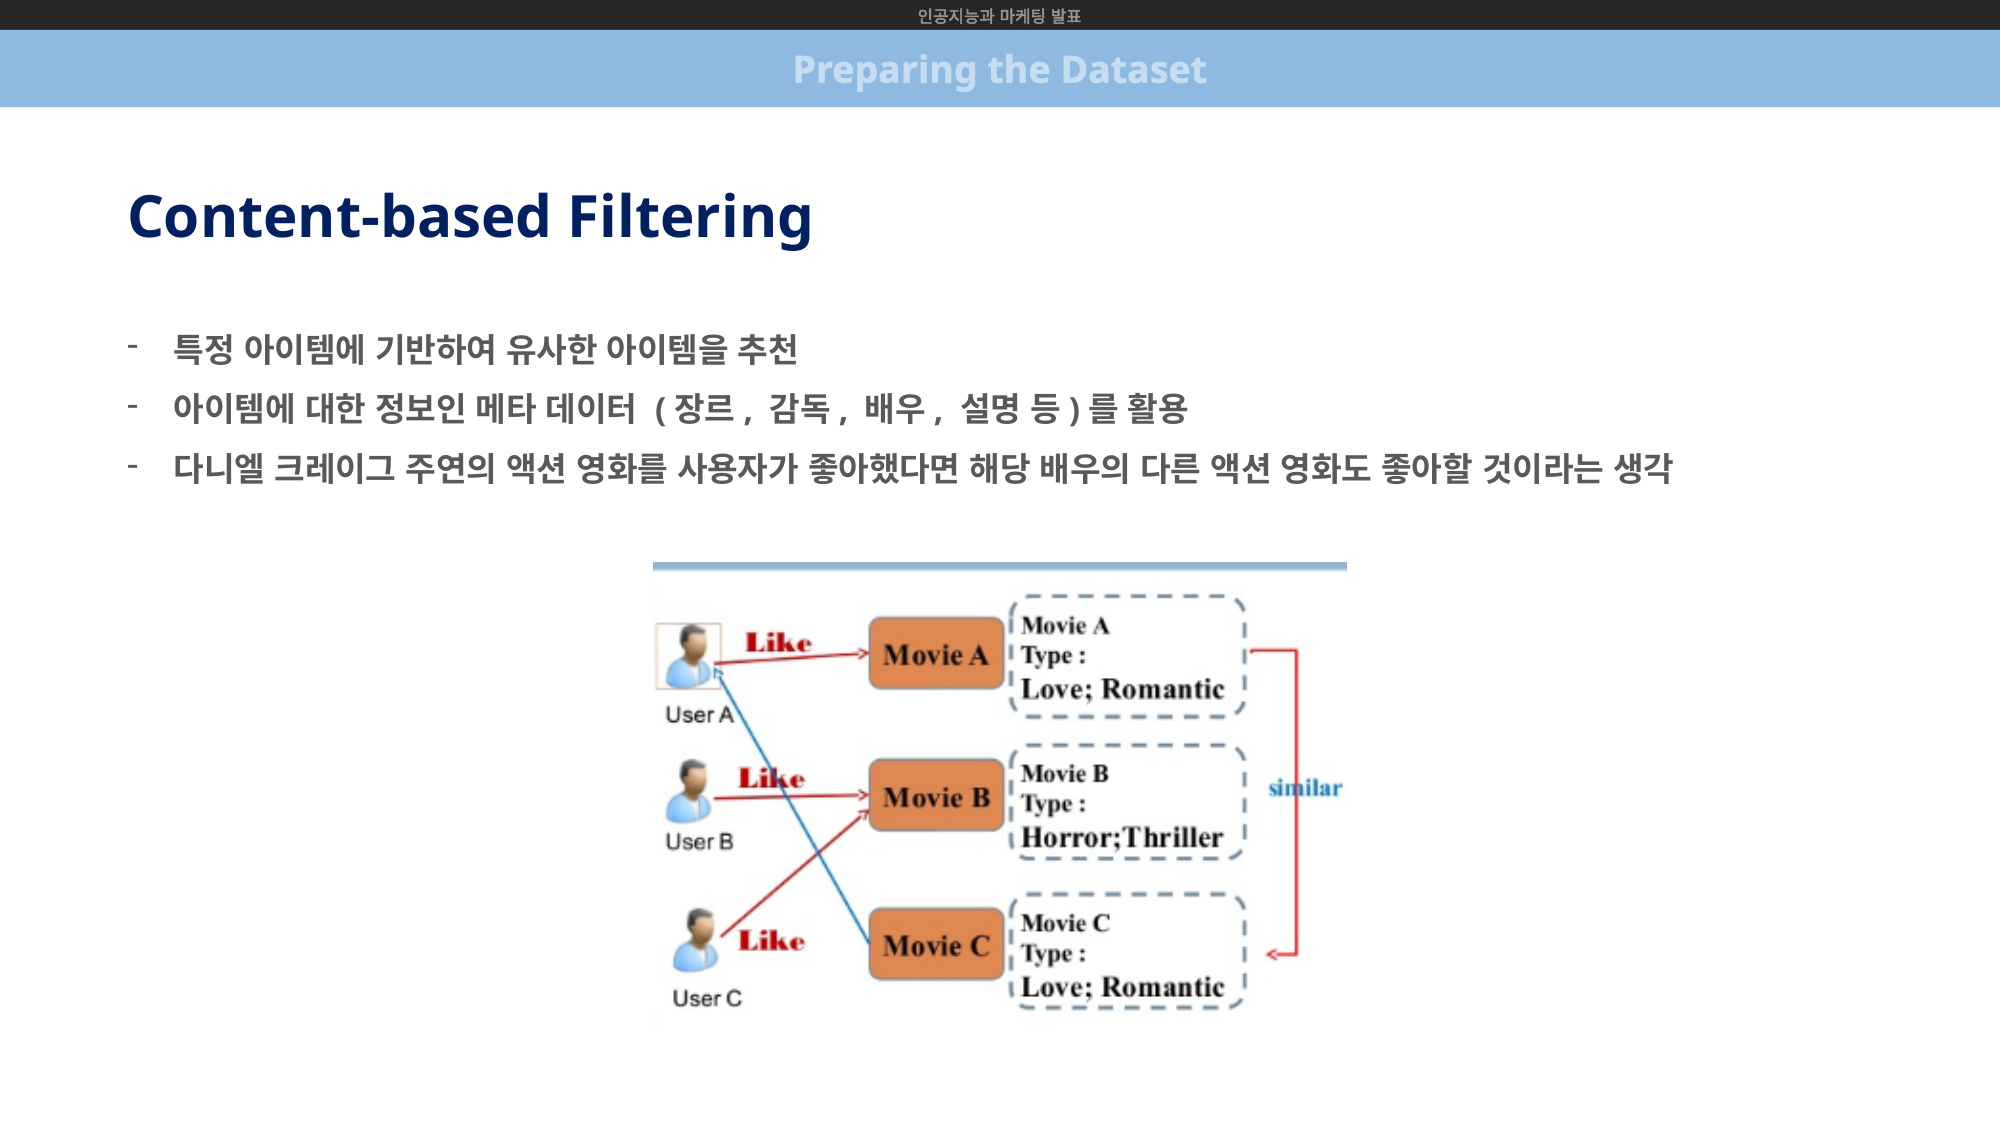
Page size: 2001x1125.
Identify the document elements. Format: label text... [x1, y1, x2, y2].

text_box Content-based Filtering 특정 아이템에 기반하여 유사한 아이템을 추천 아이템에 대한 정보인 메타 데이터 (장르, 감독, 배우, 설명 등)를 활용 다니엘 크레이그 주연의 액션 영화를 사용자가 좋아했다면 해당 배우의 다른 액션 영화도 좋아할 것이라는 생각 [112, 171, 1904, 496]
text_box [0, 34, 2000, 108]
text_box Preparing the Dataset [777, 37, 1223, 98]
text_box 인공지능과 마케팅 발표 [0, 0, 2000, 34]
picture [653, 562, 1347, 1066]
